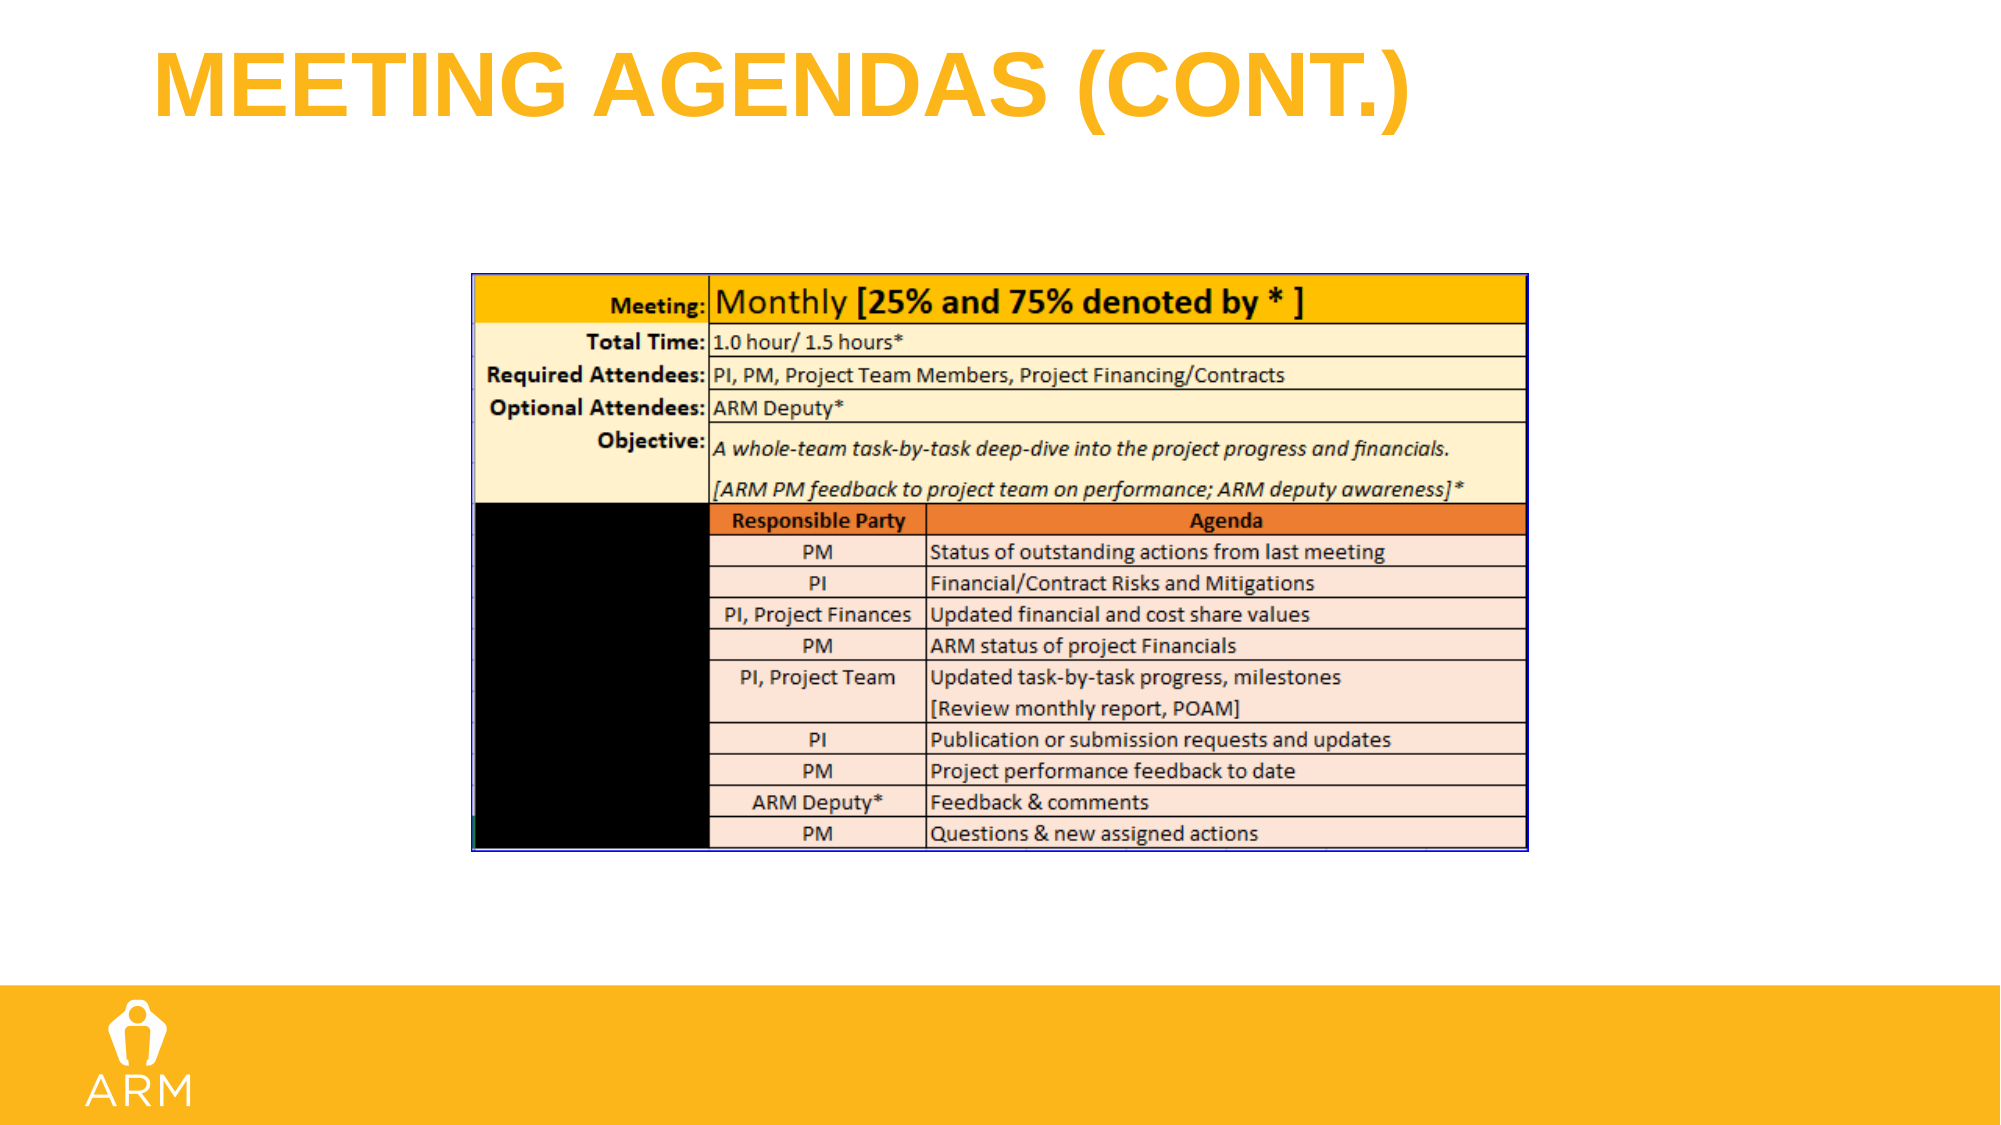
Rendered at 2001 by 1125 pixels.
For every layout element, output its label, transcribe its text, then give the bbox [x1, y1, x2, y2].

picture [470, 273, 1529, 852]
title Meeting Agendas (cont.) [137, 5, 1863, 169]
picture [0, 953, 295, 1125]
